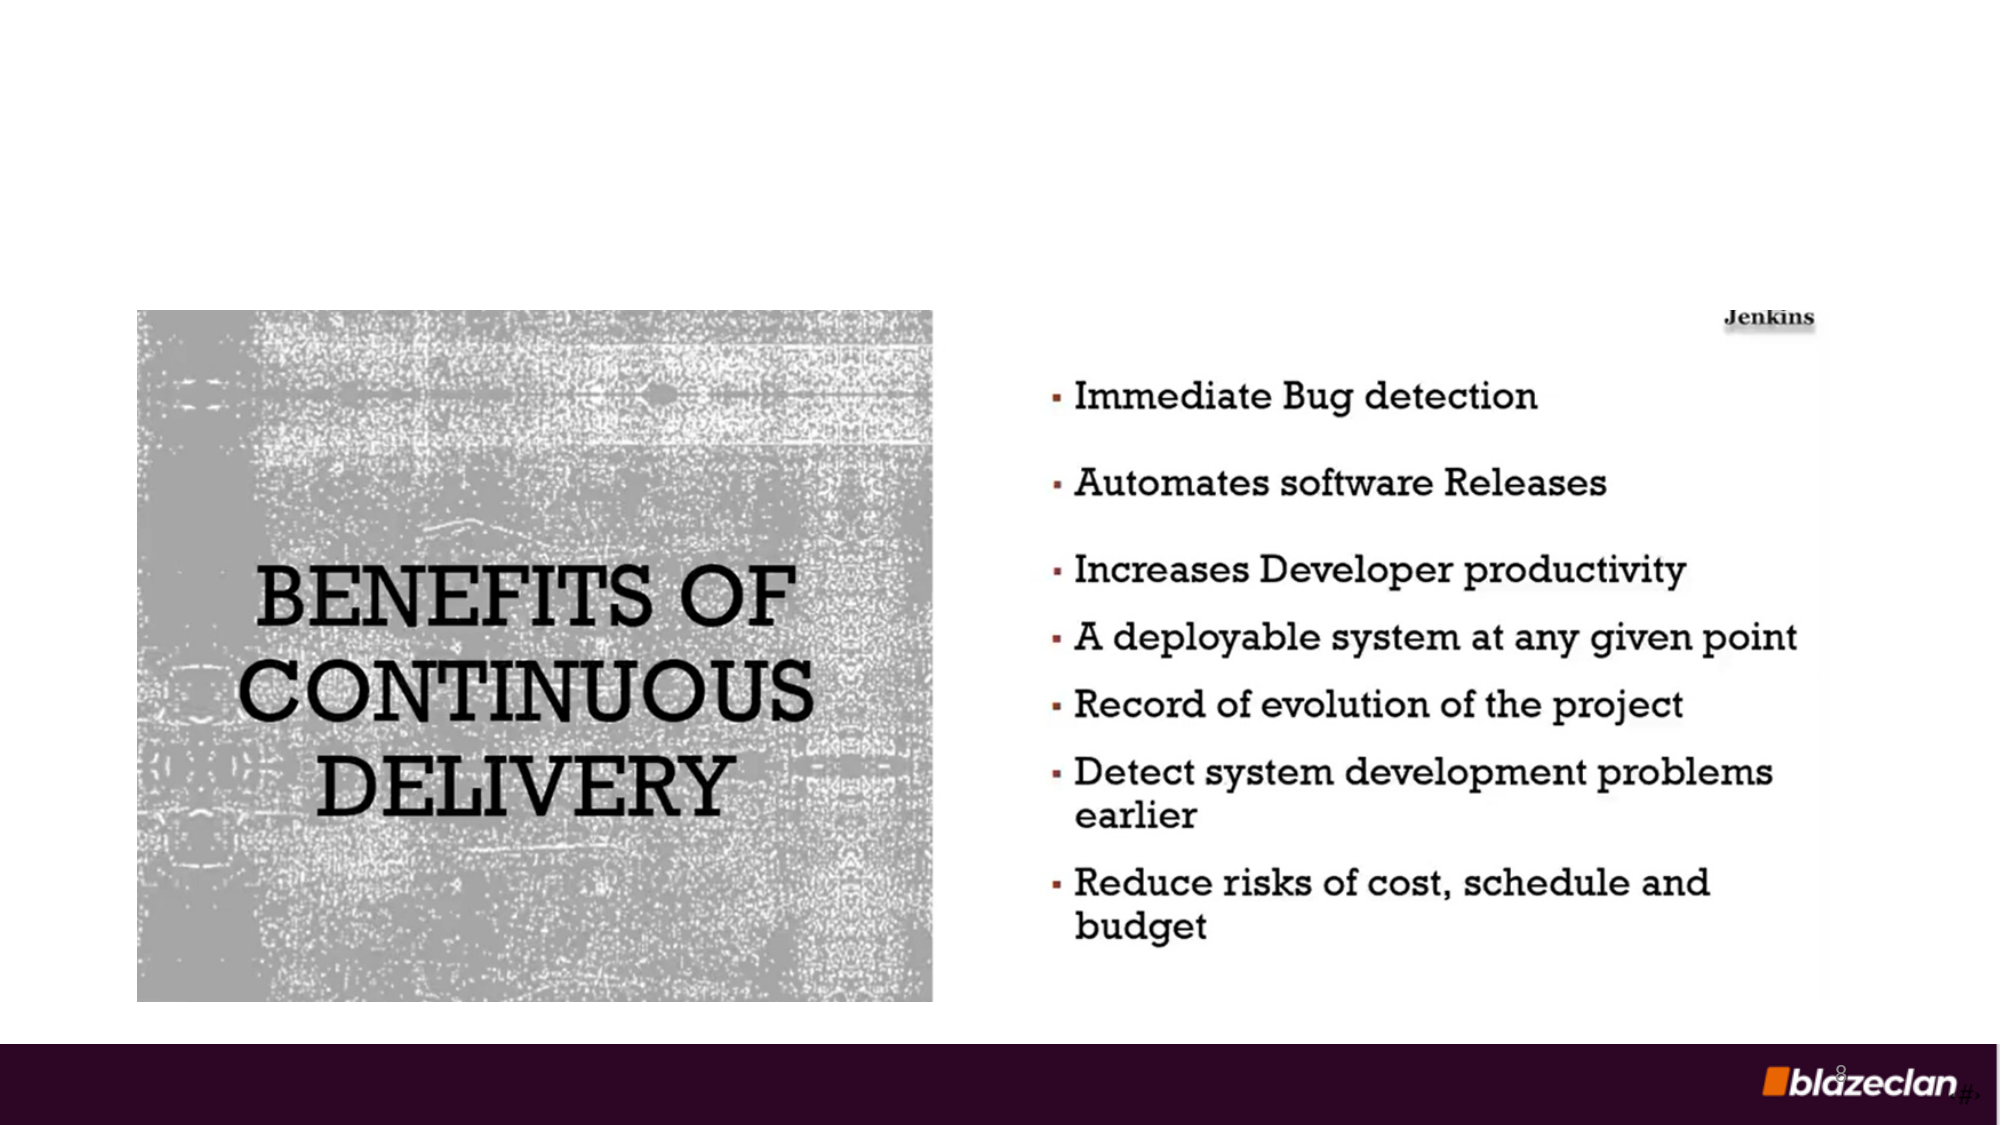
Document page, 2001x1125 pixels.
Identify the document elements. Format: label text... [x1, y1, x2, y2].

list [137, 310, 1863, 1002]
picture [0, 1044, 2000, 1125]
slide_number 8 [1412, 1042, 1863, 1103]
